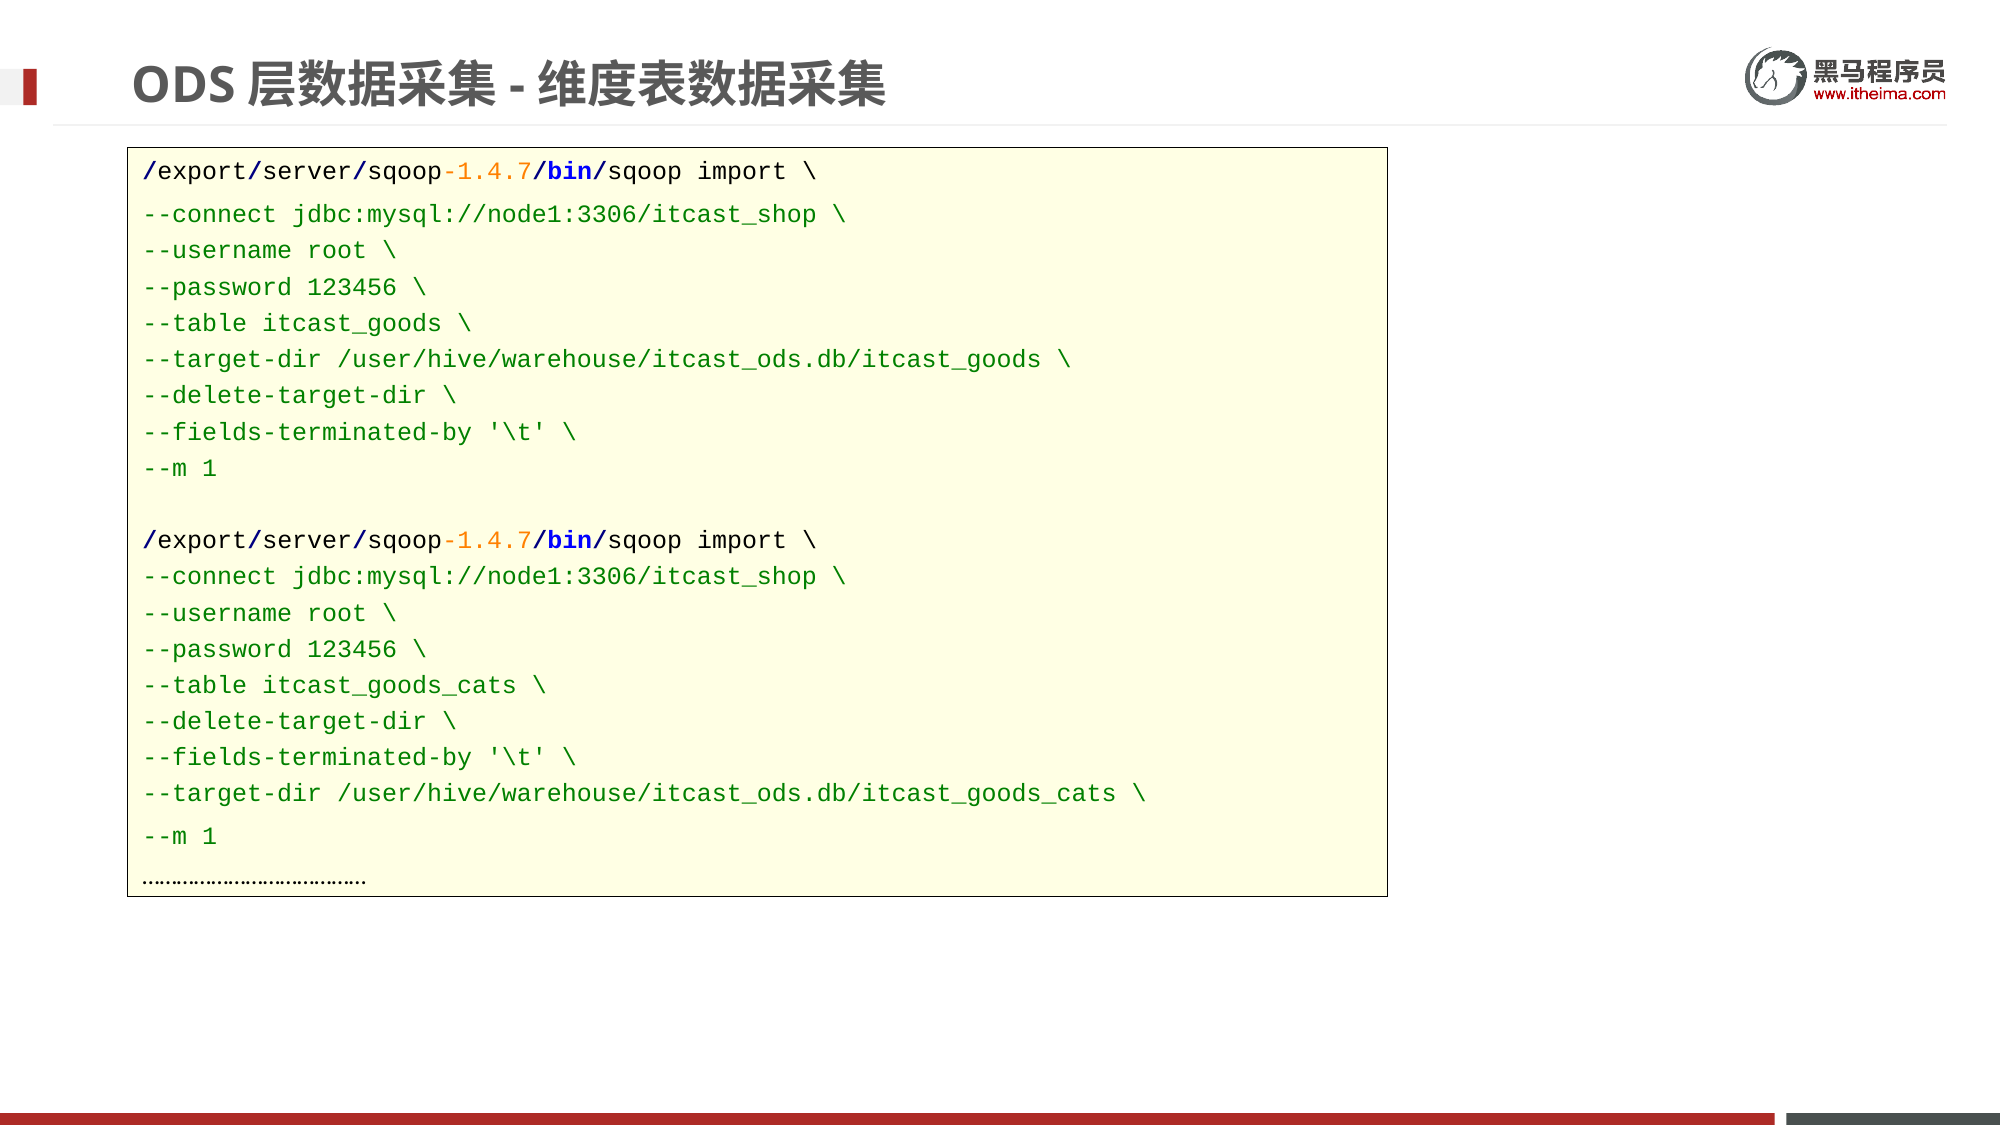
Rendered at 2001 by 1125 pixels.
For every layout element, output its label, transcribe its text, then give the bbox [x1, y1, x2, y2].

title ODS层数据采集-维度表数据采集 [116, 40, 1556, 125]
picture [1744, 46, 1946, 106]
text_box /export/server/sqoop-1.4.7/bin/sqoop import \ --connect jdbc:mysql://node1:3306/itcast_shop \ --username root \ --password 123456 \ --table itcast_goods \ --target-dir /user/hive/warehouse/itcast_ods.db/itcast_goods \ --delete-target-dir \ --fields-terminated-by '\t' \ --m 1 /export/server/sqoop-1.4.7/bin/sqoop import \ --connect jdbc:mysql://node1:3306/itcast_shop \ --username root \ --password 123456 \ --table itcast_goods_cats \ --delete-target-dir \ --fields-terminated-by '\t' \ --target-dir /user/hive/warehouse/itcast_ods.db/itcast_goods_cats \ --m 1 ………………………………… [127, 147, 1388, 897]
